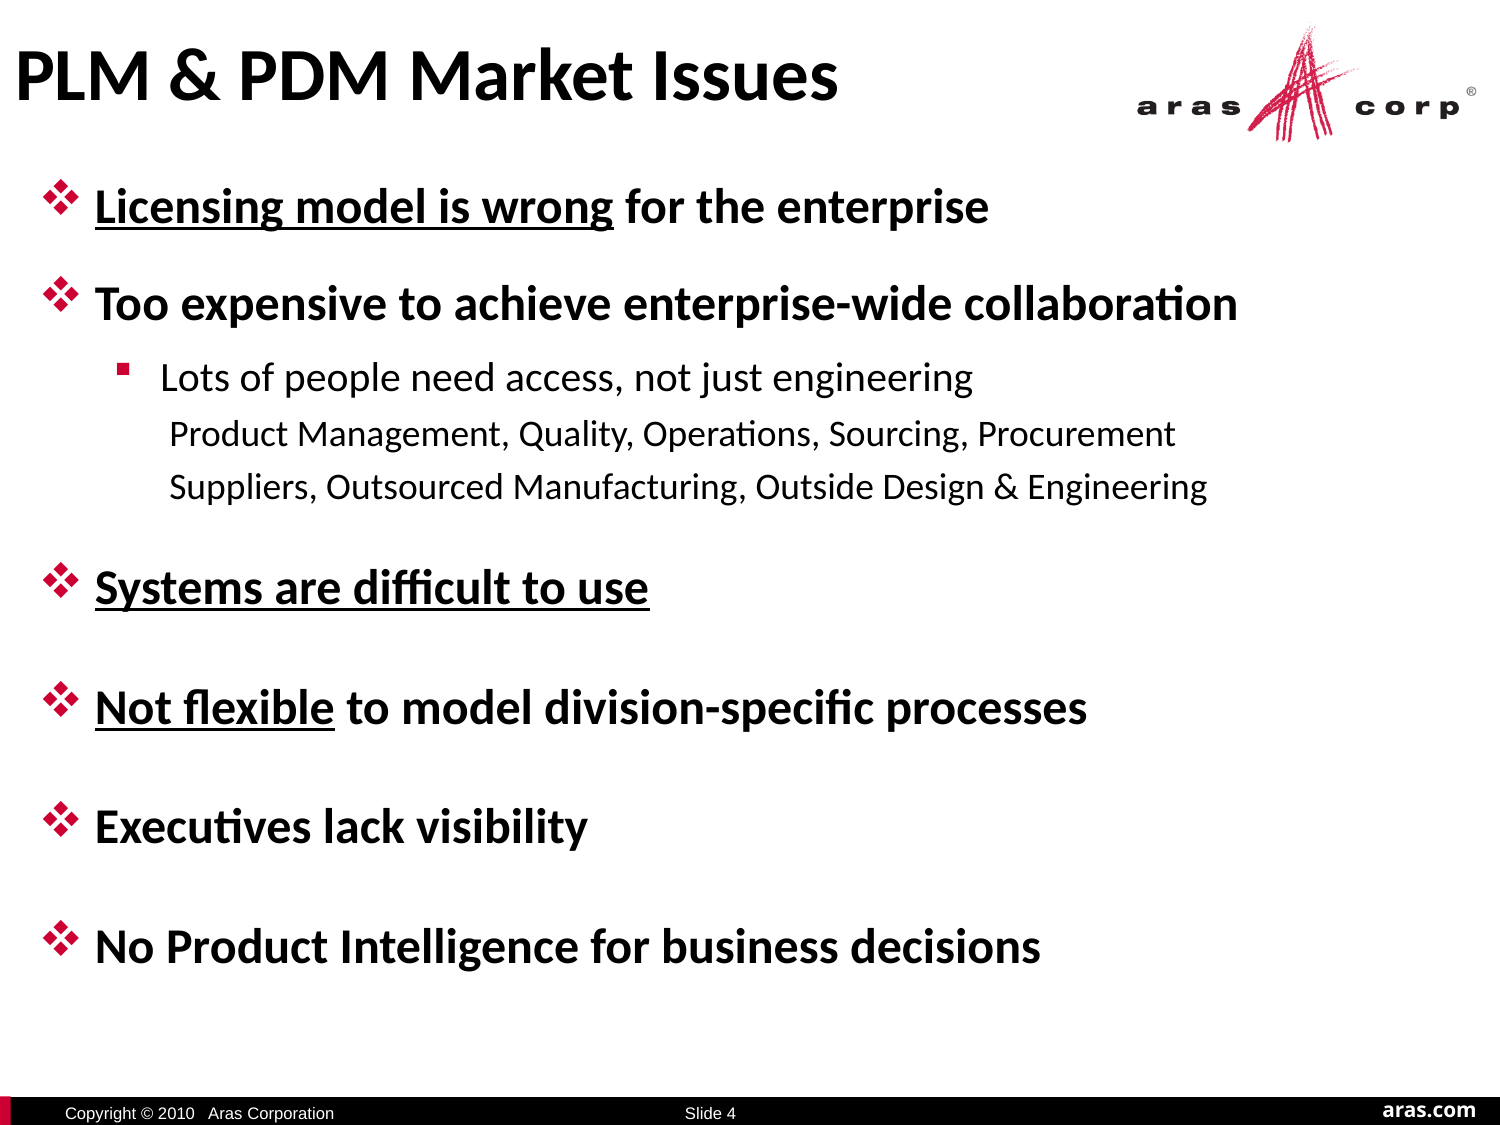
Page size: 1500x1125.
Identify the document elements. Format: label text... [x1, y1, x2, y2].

picture [1128, 2, 1488, 155]
list Licensing model is wrong for the enterprise Too expensive to achieve enterprise-wide collaboration Lots of people need access, not just engineering Product Management, Quality, Operations, Sourcing, Procurement Suppliers, Outsourced Manufacturing, Outside Design & Engineering Systems are difficult to use Not flexible to model division-specific processes Executives lack visibility No Product Intelligence for business decisions [23, 165, 1500, 1089]
slide_number Slide 4 [684, 1102, 998, 1125]
title PLM & PDM Market Issues [0, 0, 1037, 153]
